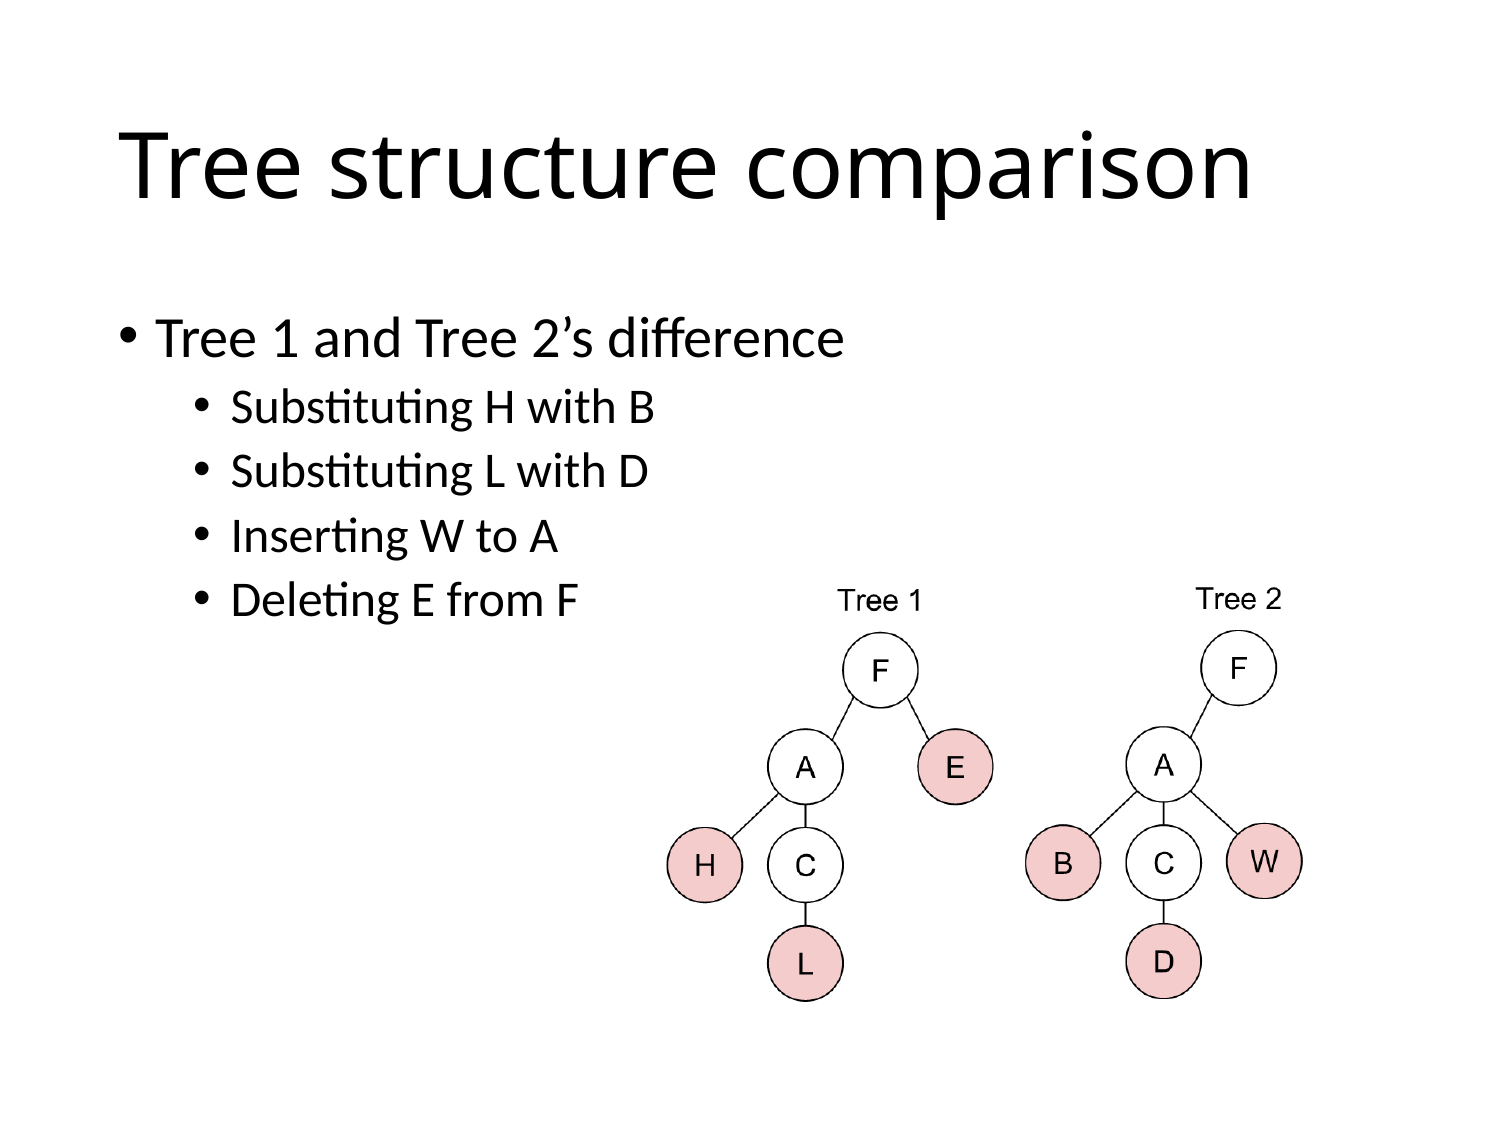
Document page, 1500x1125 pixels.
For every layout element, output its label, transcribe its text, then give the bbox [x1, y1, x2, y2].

picture [637, 552, 1366, 1036]
title Tree structure comparison [103, 59, 1397, 278]
list Tree 1 and Tree 2’s difference Substituting H with B Substituting L with D Inserting W to A Deleting E from F [103, 299, 1397, 1014]
